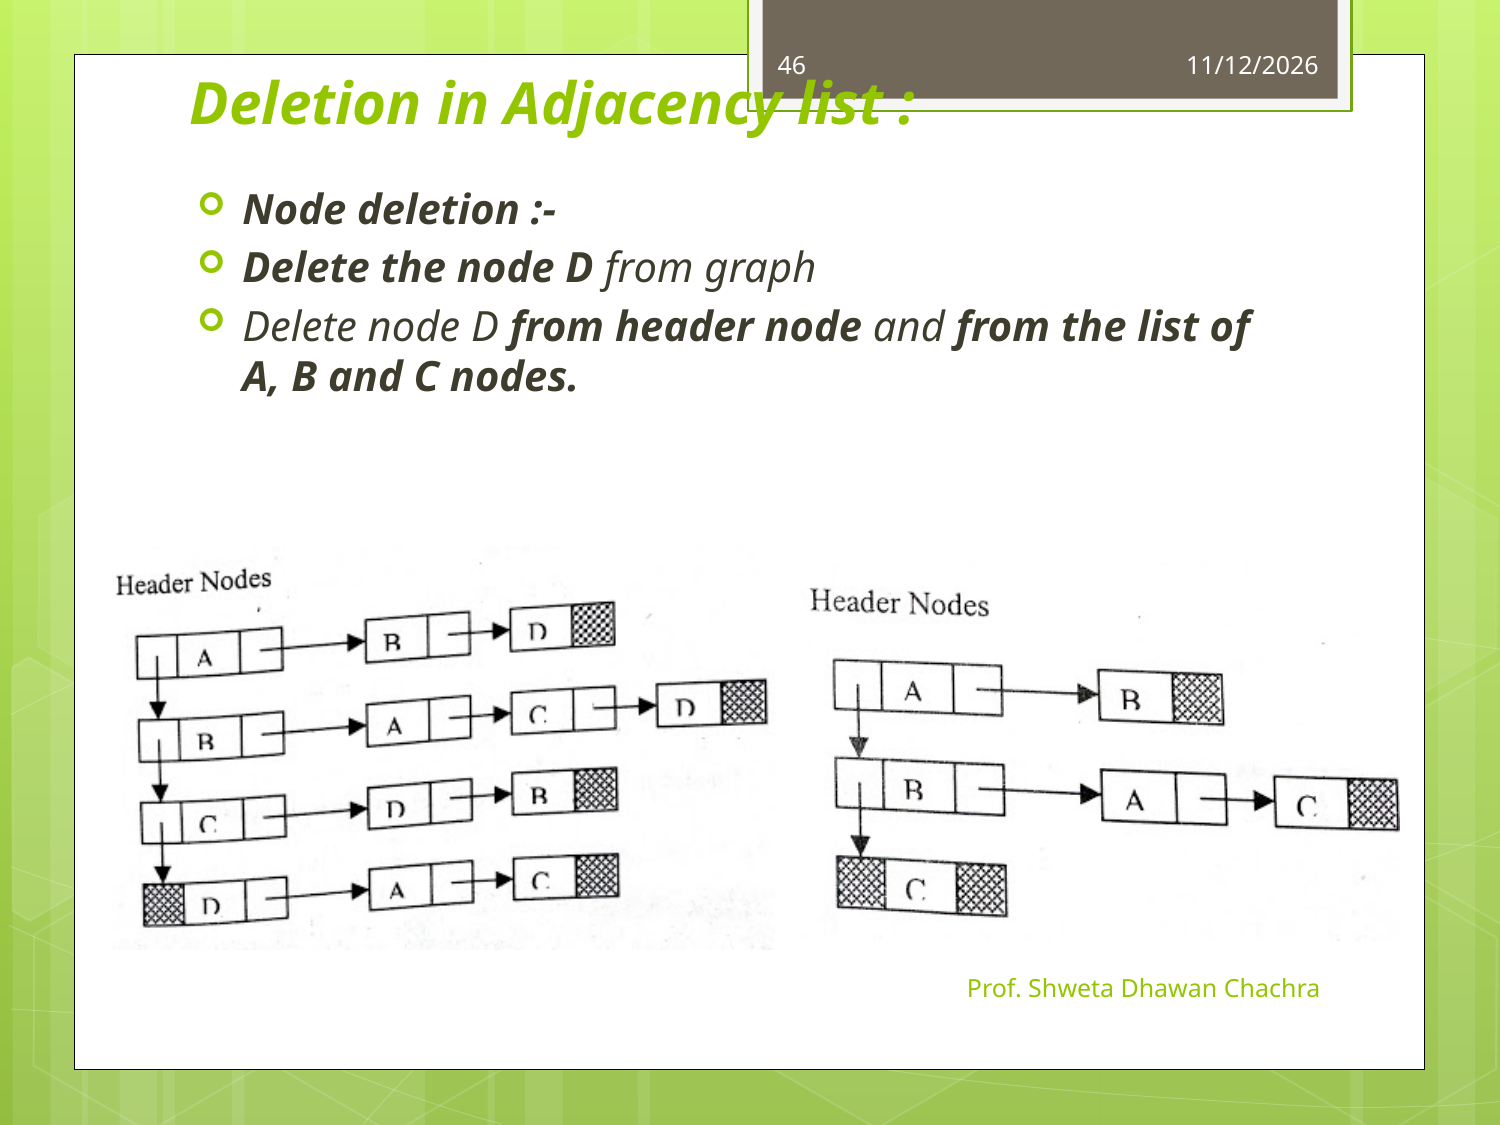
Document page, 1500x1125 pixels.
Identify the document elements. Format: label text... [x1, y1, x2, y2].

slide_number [983, 36, 1334, 97]
footer Prof. Shweta Dhawan Chachra [761, 960, 1336, 1020]
list Node deletion :- Delete the node D from graph Delete node D from header node and from the list of A, B and C nodes. [171, 174, 1283, 957]
picture [799, 562, 1401, 941]
slide_number 46 [762, 36, 982, 97]
picture [112, 546, 776, 951]
title Deletion in Adjacency list : [174, 87, 1328, 144]
